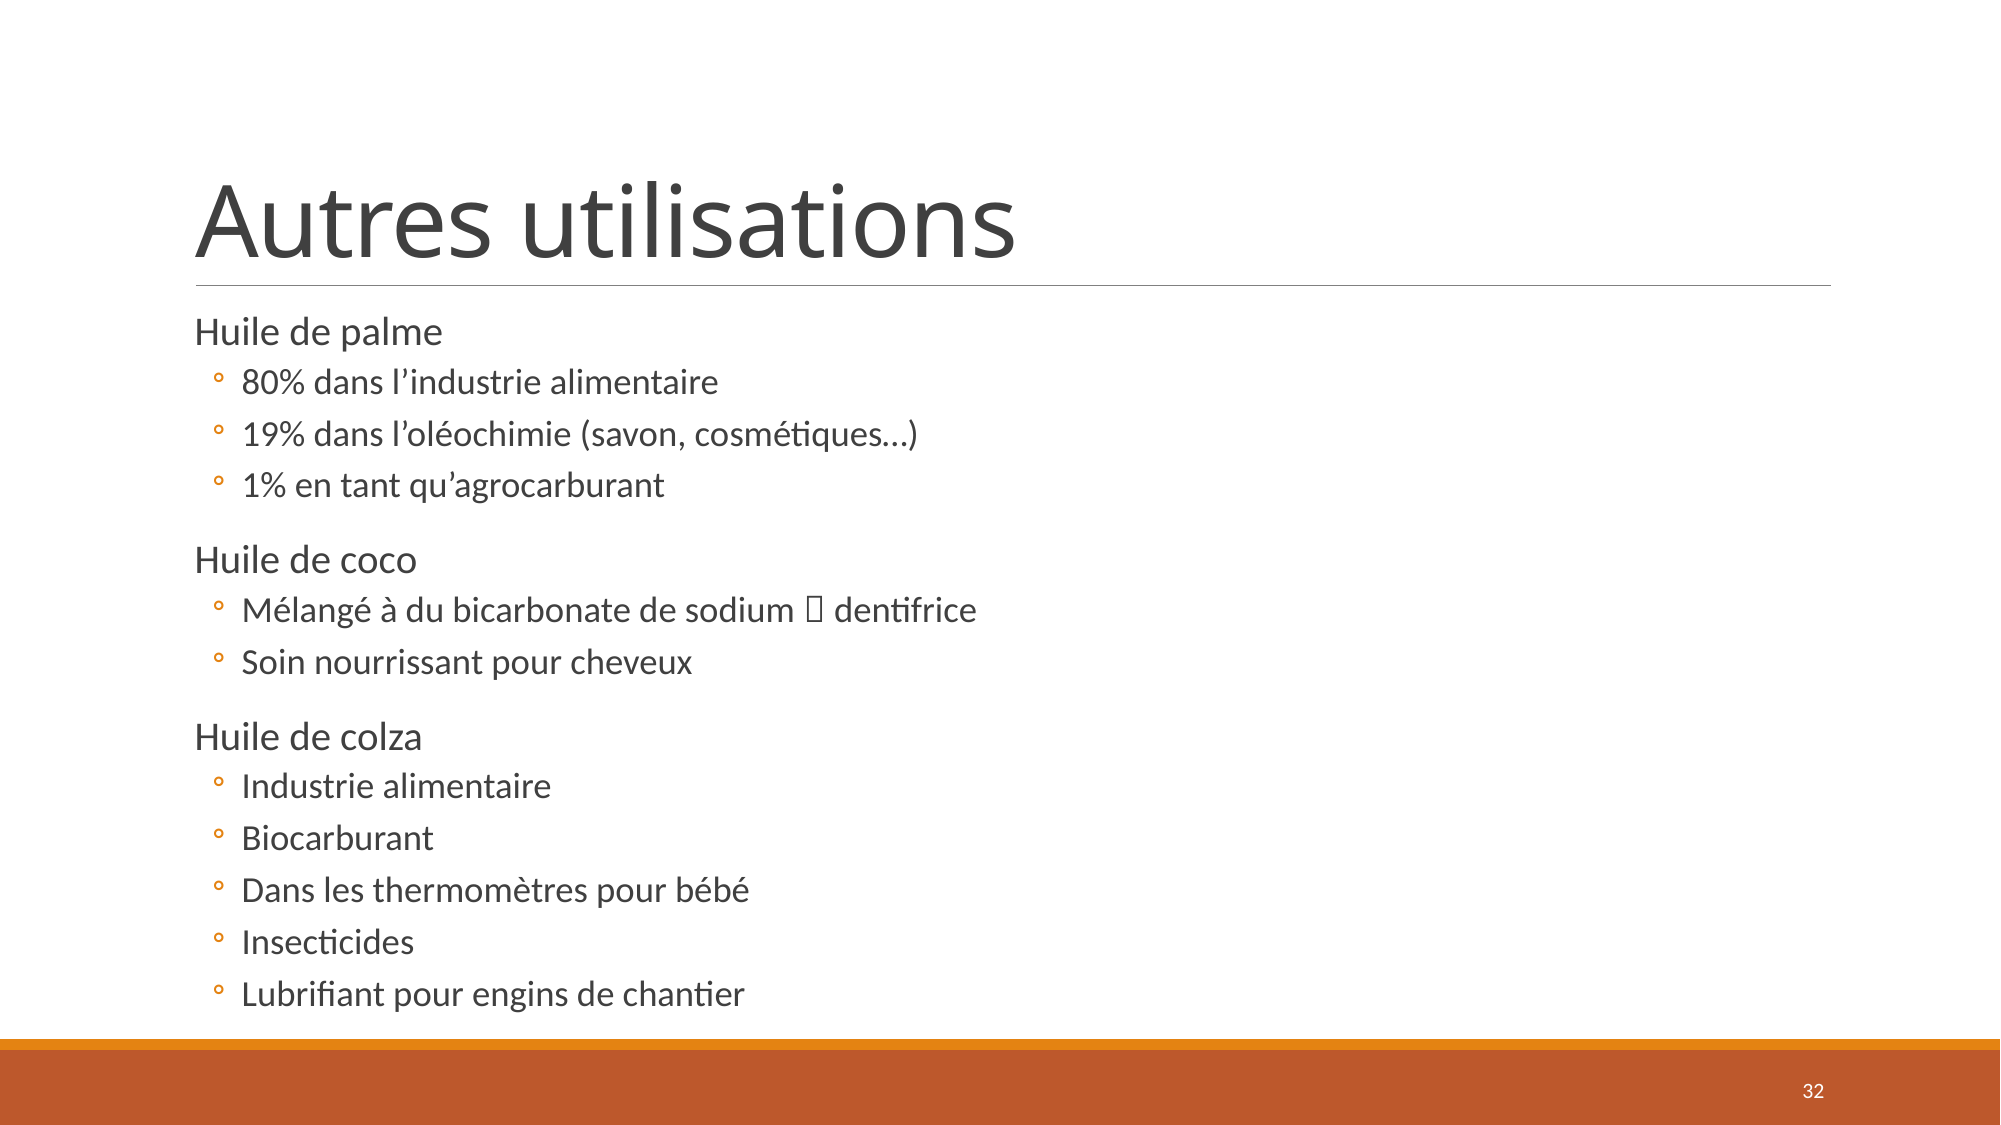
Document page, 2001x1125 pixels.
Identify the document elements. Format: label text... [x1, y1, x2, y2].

title Autres utilisations [180, 47, 1830, 285]
list Huile de palme 80% dans l’industrie alimentaire 19% dans l’oléochimie (savon, cosmétiques…) 1% en tant qu’agrocarburant Huile de coco Mélangé à du bicarbonate de sodium  dentifrice Soin nourrissant pour cheveux Huile de colza Industrie alimentaire Biocarburant Dans les thermomètres pour bébé Insecticides Lubrifiant pour engins de chantier [180, 302, 1830, 1028]
slide_number 32 [1624, 1059, 1840, 1120]
